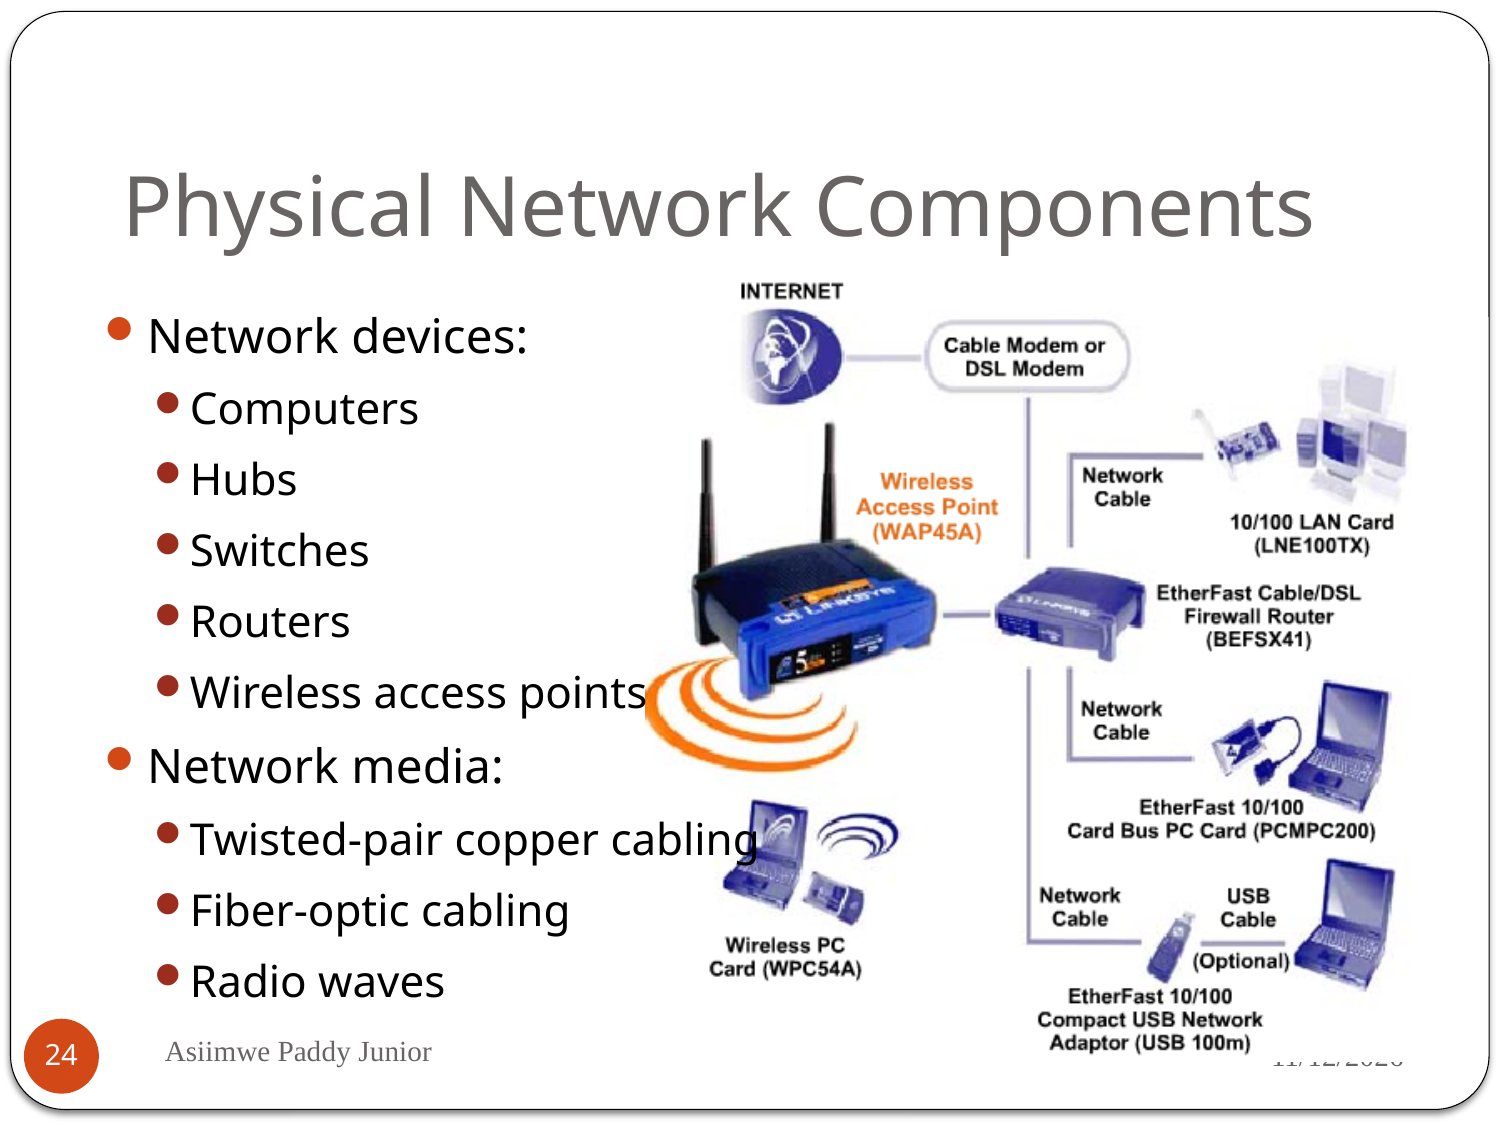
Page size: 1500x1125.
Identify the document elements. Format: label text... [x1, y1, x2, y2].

picture [645, 278, 1412, 1063]
slide_number 24 [23, 1018, 99, 1094]
list Network devices: Computers Hubs Switches Routers Wireless access points Network media: Twisted-pair copper cabling Fiber-optic cabling Radio waves [89, 297, 639, 1018]
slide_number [1012, 1015, 1419, 1094]
footer Asiimwe Paddy Junior [150, 1012, 800, 1088]
title Physical Network Components [107, 130, 1393, 269]
